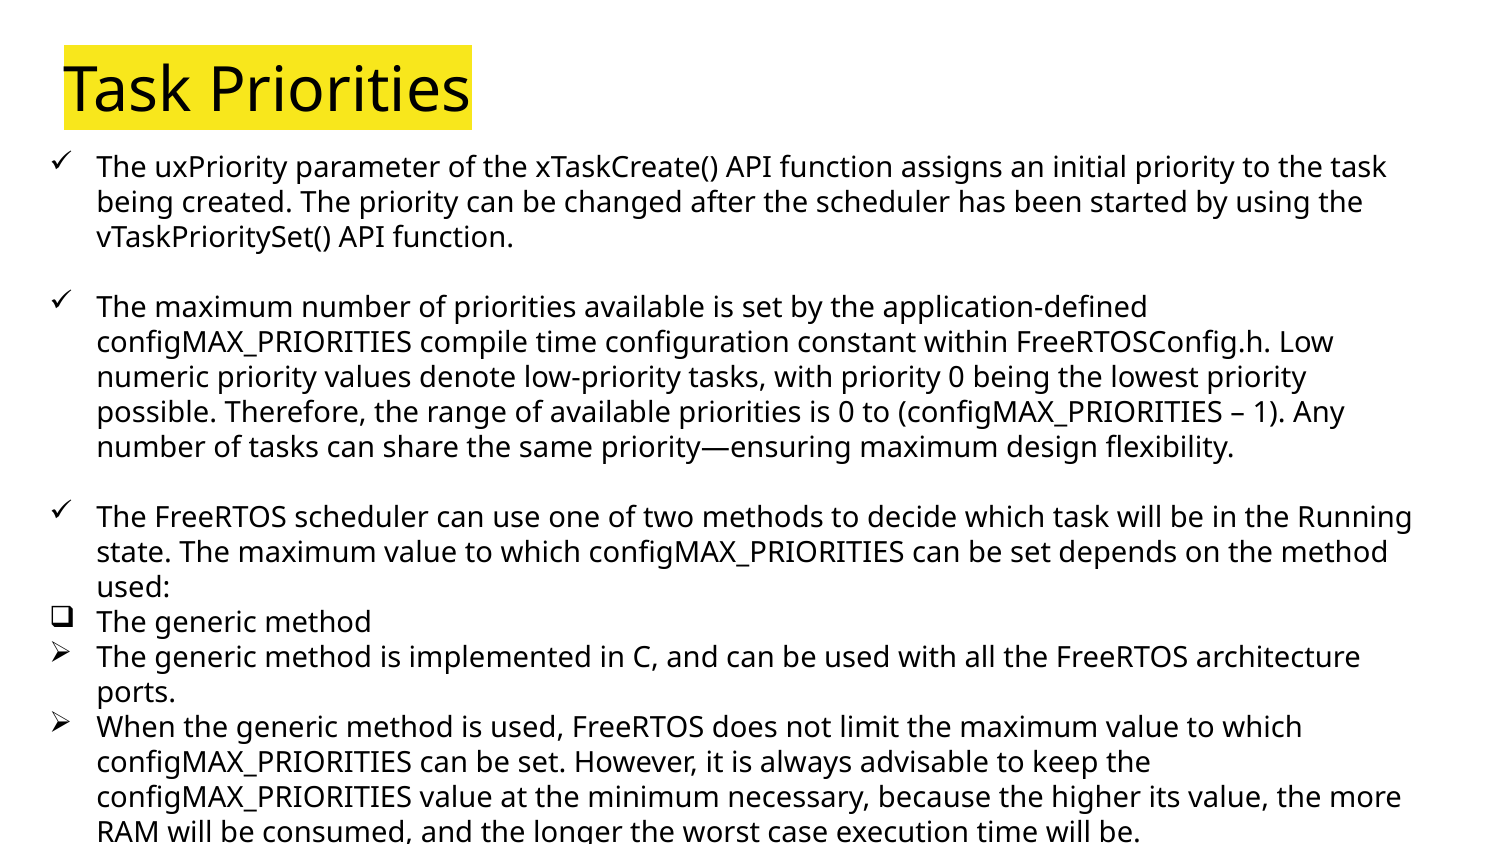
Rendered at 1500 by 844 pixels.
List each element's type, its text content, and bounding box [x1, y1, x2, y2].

text_box The uxPriority parameter of the xTaskCreate() API function assigns an initial priority to the task being created. The priority can be changed after the scheduler has been started by using the vTaskPrioritySet() API function. The maximum number of priorities available is set by the application-defined configMAX_PRIORITIES compile time configuration constant within FreeRTOSConfig.h. Low numeric priority values denote low-priority tasks, with priority 0 being the lowest priority possible. Therefore, the range of available priorities is 0 to (configMAX_PRIORITIES – 1). Any number of tasks can share the same priority—ensuring maximum design flexibility. The FreeRTOS scheduler can use one of two methods to decide which task will be in the Running state. The maximum value to which configMAX_PRIORITIES can be set depends on the method used: The generic method The generic method is implemented in C, and can be used with all the FreeRTOS architecture ports. When the generic method is used, FreeRTOS does not limit the maximum value to which configMAX_PRIORITIES can be set. However, it is always advisable to keep the configMAX_PRIORITIES value at the minimum necessary, because the higher its value, the more RAM will be consumed, and the longer the worst case execution time will be. The generic method will be used if configUSE_PORT_OPTIMISED_TASK_SELECTION is set to 0 in FreeRTOSConfig.h, or if configUSE_PORT_OPTIMISED_TASK_SELECTION is left undefined, or if the generic method is the only method provided for the FreeRTOS port in use. [34, 133, 1447, 810]
text_box Task Priorities [49, 34, 1447, 133]
